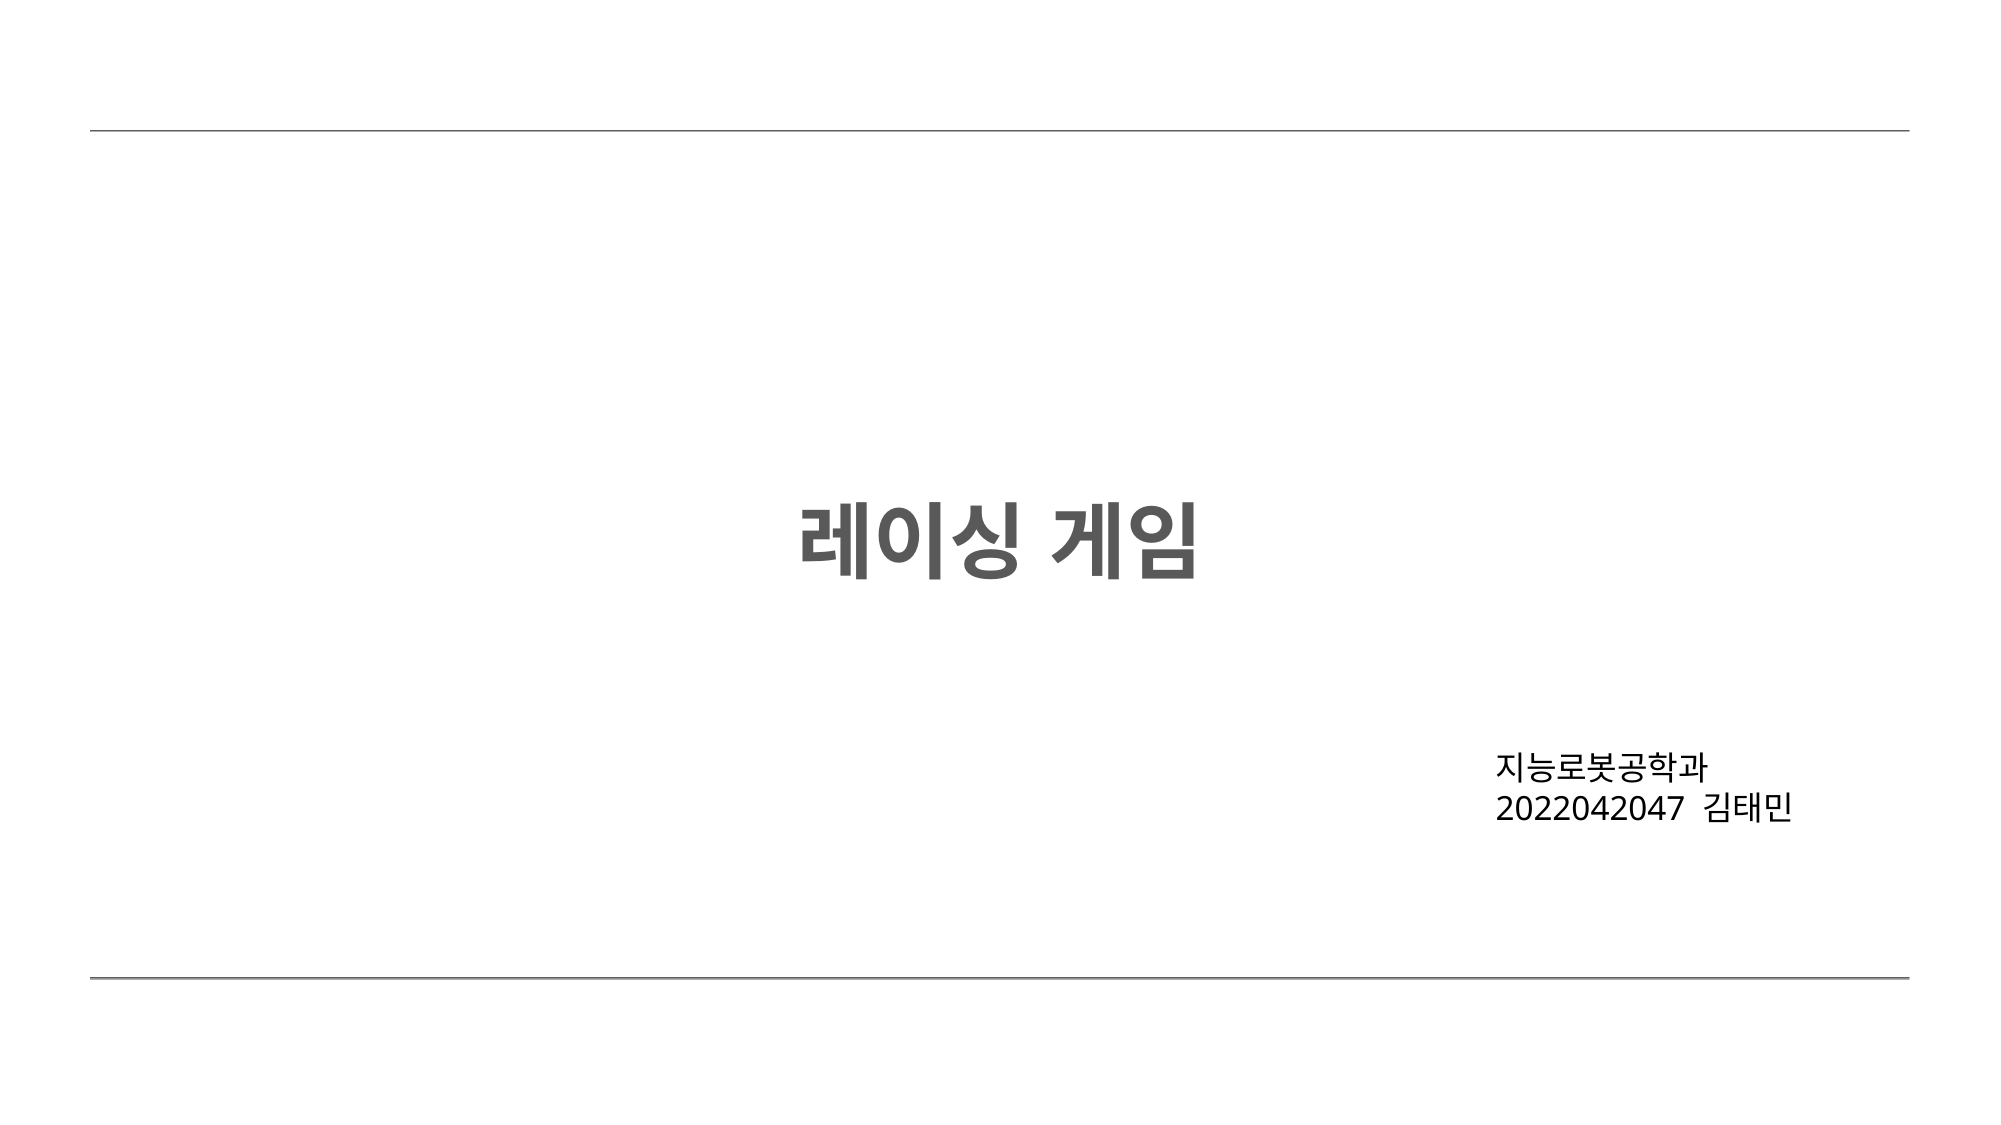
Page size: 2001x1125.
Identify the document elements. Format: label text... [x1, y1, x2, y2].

title 레이싱 게임 [499, 337, 1500, 599]
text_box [89, 129, 1910, 133]
text_box 지능로봇공학과 2022042047 김태민 [1480, 740, 1809, 835]
